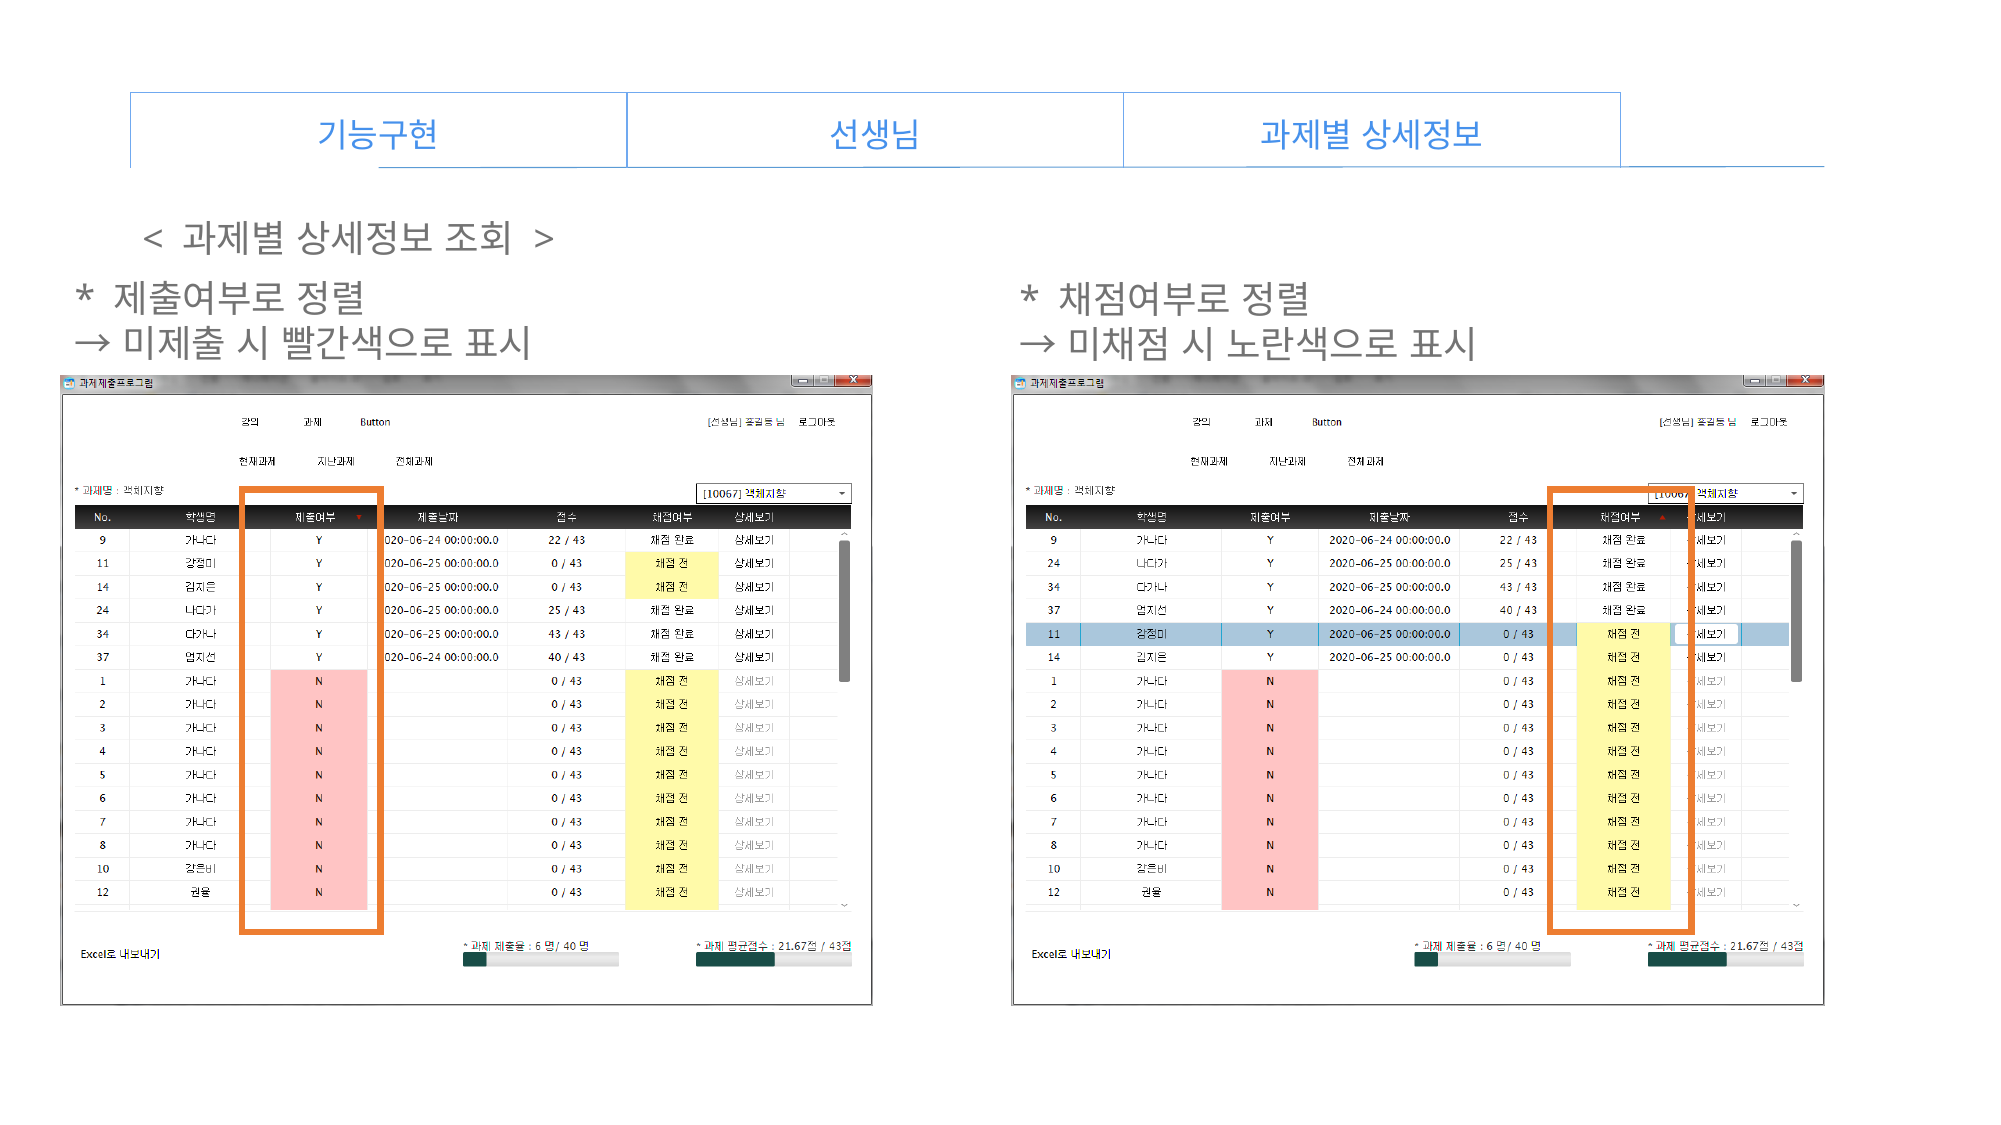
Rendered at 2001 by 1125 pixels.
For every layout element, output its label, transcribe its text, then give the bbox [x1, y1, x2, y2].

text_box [1123, 92, 1621, 168]
text_box * 채점여부로 정렬 → 미채점 시 노란색으로 표시 [1004, 268, 1494, 374]
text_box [130, 92, 626, 168]
picture [1011, 375, 1825, 1006]
text_box < 과제별 상세정보 조회 > [127, 207, 570, 268]
text_box * 제출여부로 정렬 → 미제출 시 빨간색으로 표시 [59, 267, 549, 372]
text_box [626, 92, 1123, 168]
picture [59, 375, 873, 1006]
